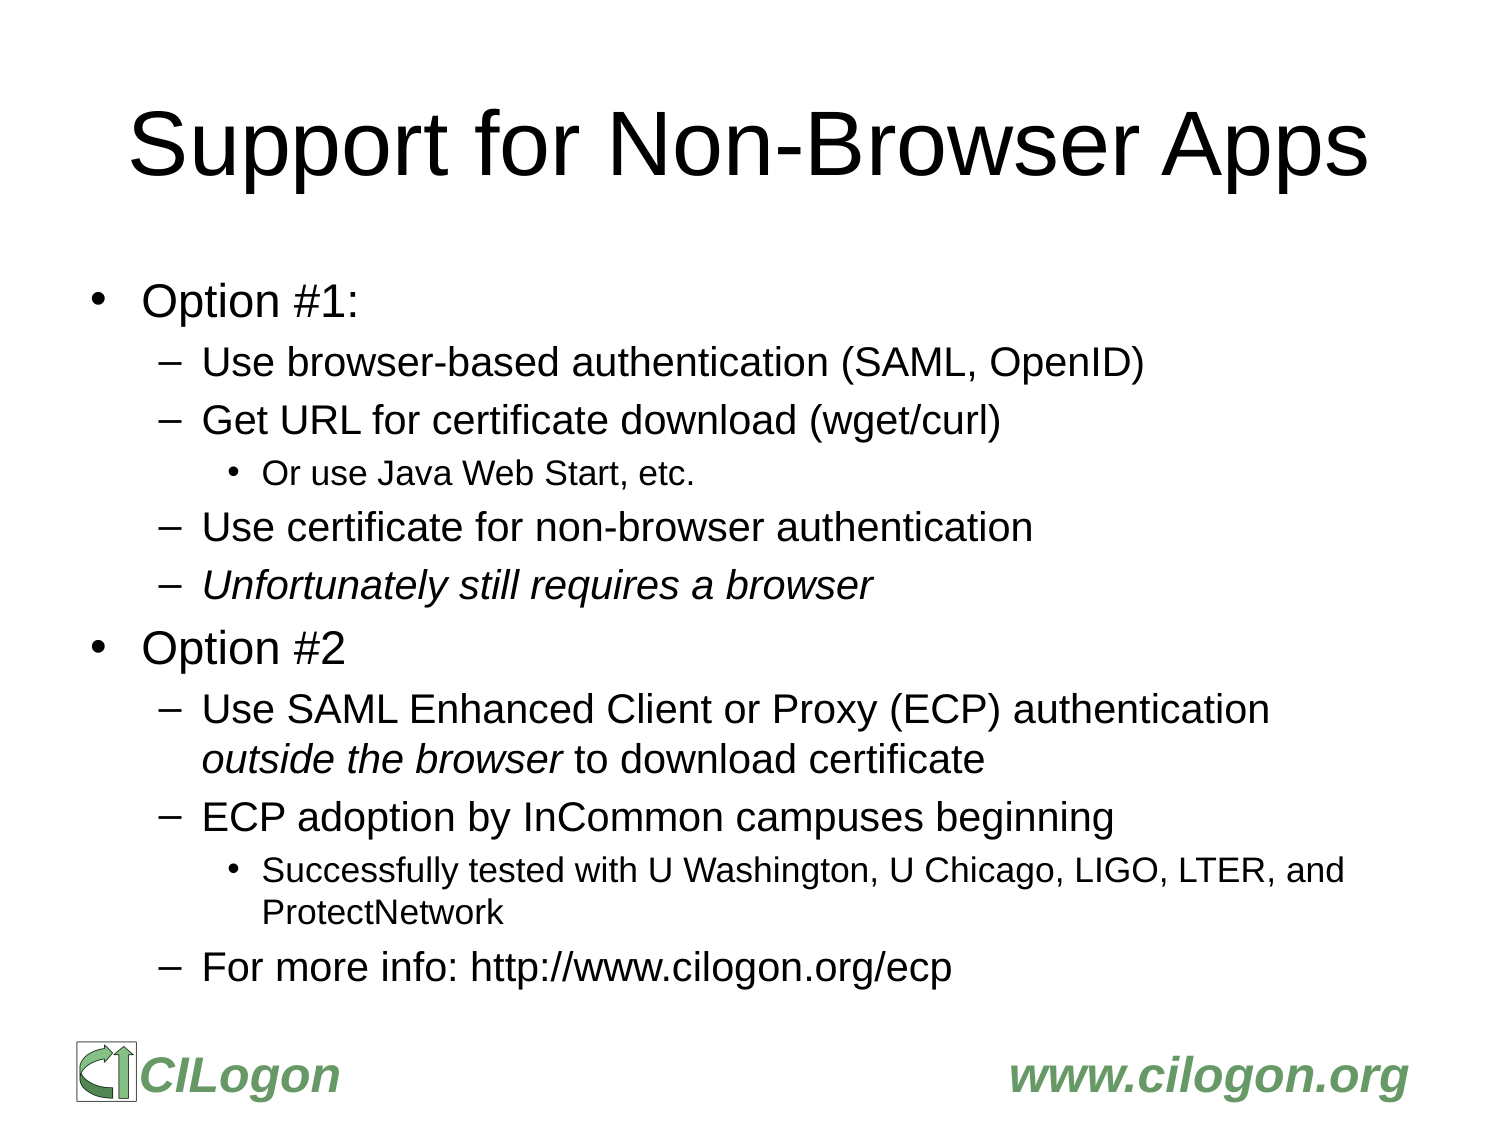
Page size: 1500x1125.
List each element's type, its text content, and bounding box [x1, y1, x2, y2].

title Support for Non-Browser Apps [75, 45, 1425, 233]
list Option #1: Use browser-based authentication (SAML, OpenID) Get URL for certificate download (wget/curl) Or use Java Web Start, etc. Use certificate for non-browser authentication Unfortunately still requires a browser Option #2 Use SAML Enhanced Client or Proxy (ECP) authentication outside the browser to download certificate ECP adoption by InCommon campuses beginning Successfully tested with U Washington, U Chicago, LIGO, LTER, and ProtectNetwork For more info: http://www.cilogon.org/ecp [75, 262, 1425, 1005]
picture [75, 1040, 138, 1103]
